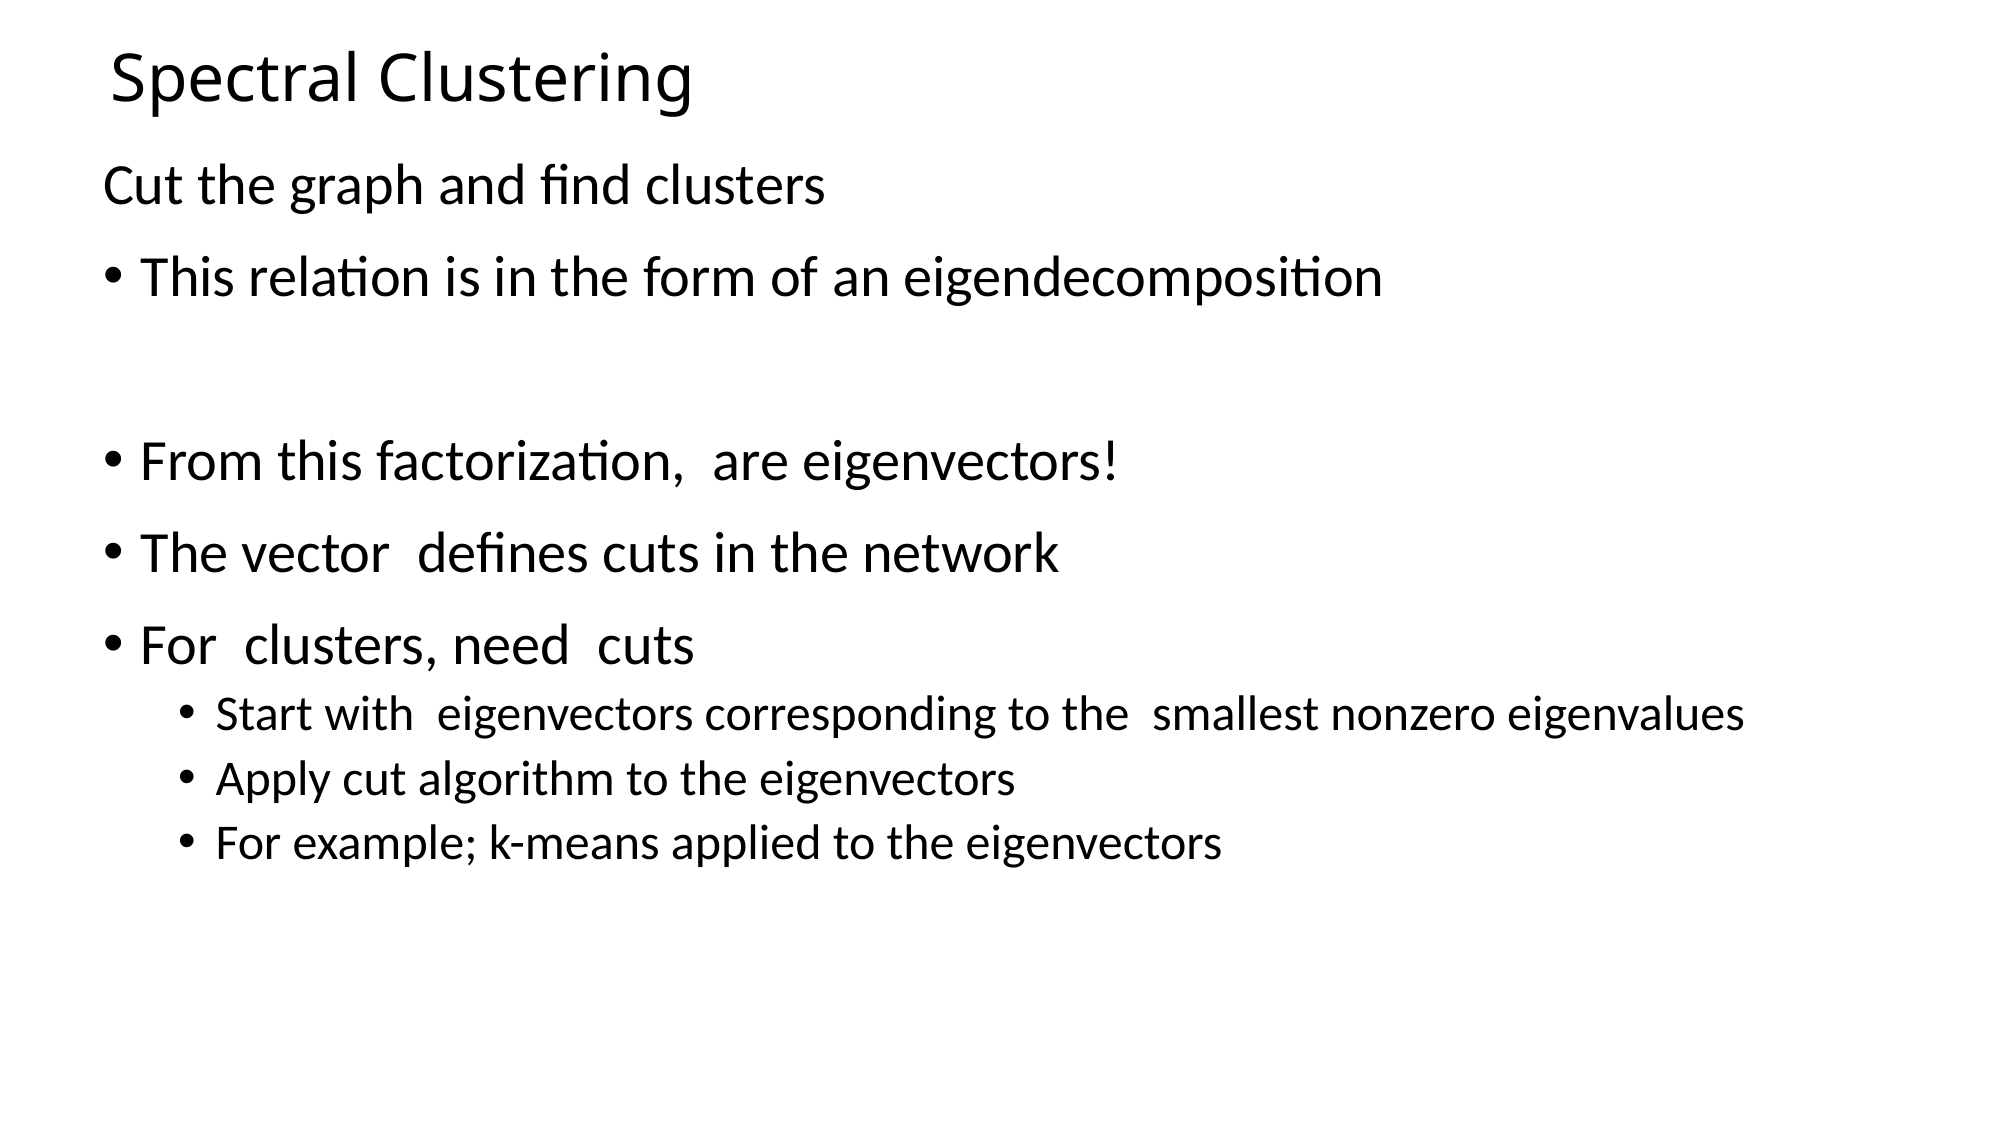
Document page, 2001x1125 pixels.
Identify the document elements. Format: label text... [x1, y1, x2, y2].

title Spectral Clustering [95, 36, 1821, 124]
